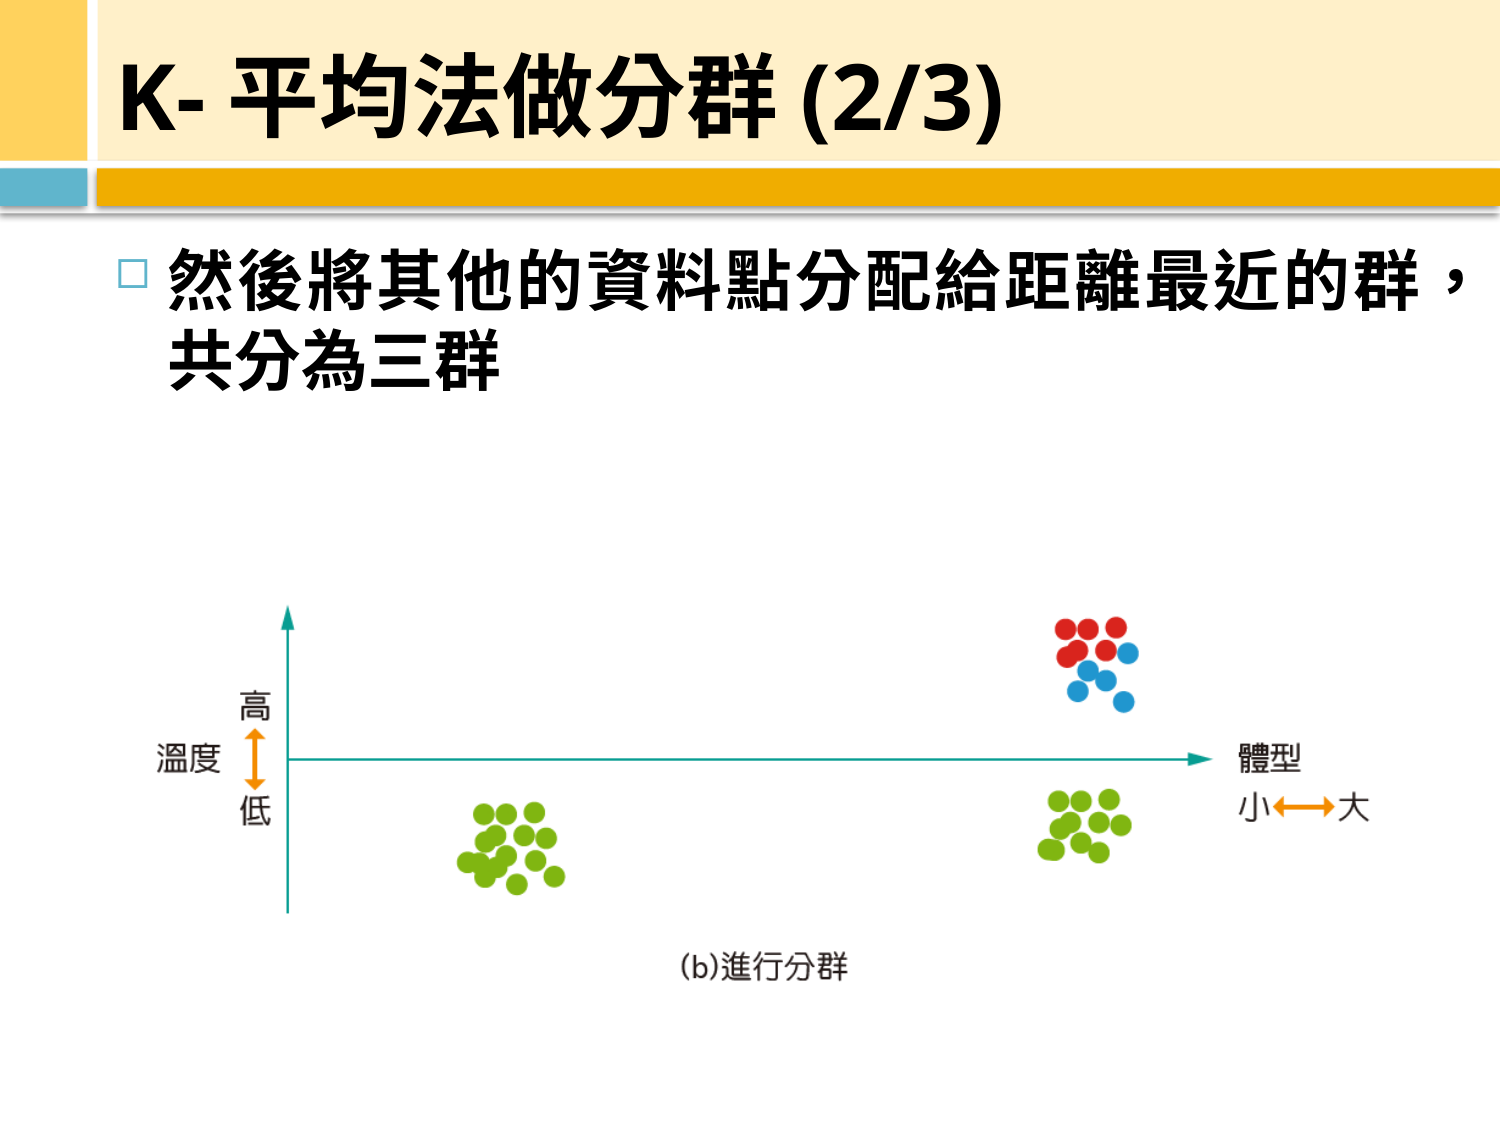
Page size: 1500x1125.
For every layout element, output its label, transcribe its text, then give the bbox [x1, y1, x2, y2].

title K-平均法做分群(2/3) [100, 26, 1438, 161]
list 然後將其他的資料點分配給距離最近的群，共分為三群 [100, 231, 1438, 1024]
picture [121, 574, 1417, 1000]
